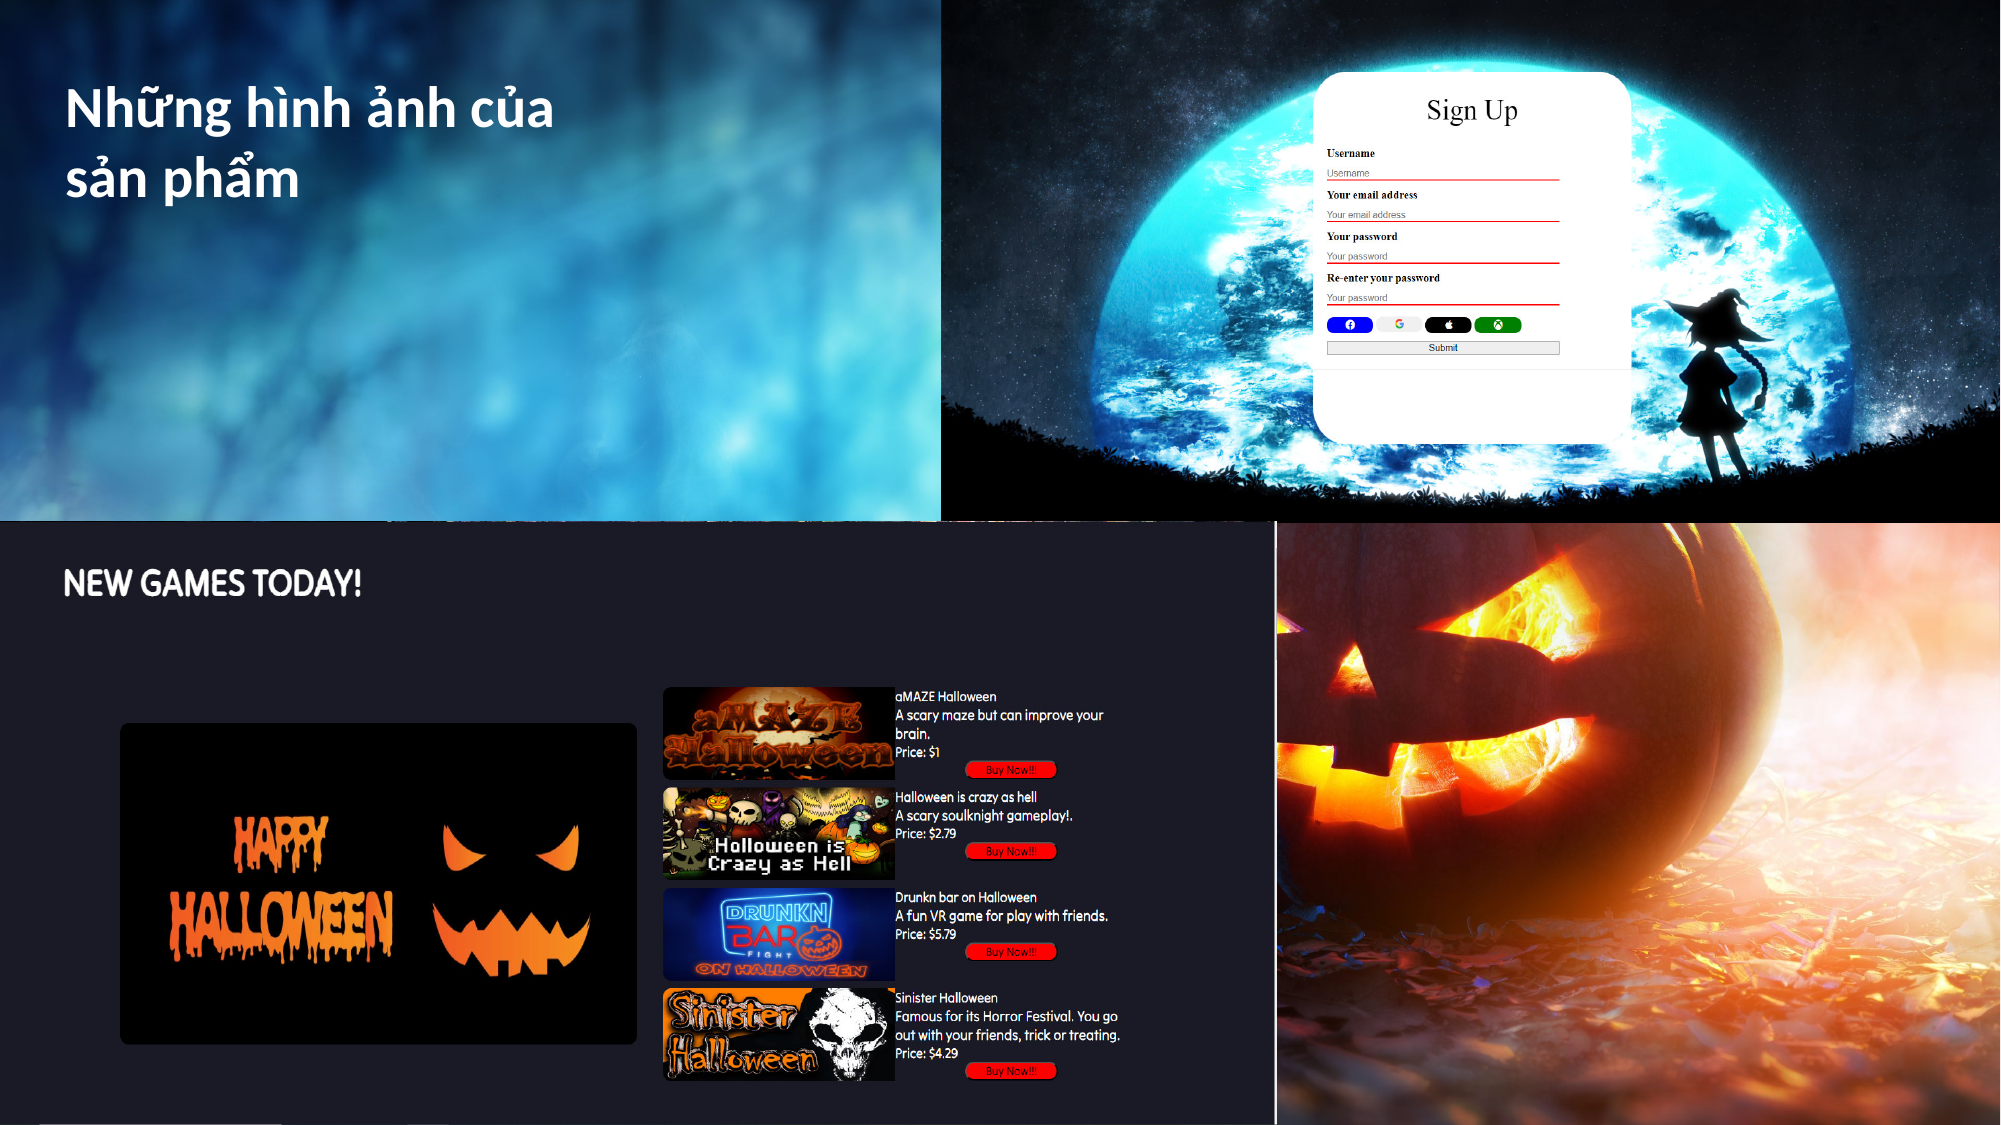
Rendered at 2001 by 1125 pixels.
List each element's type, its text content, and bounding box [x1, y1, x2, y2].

picture [0, 0, 2001, 1125]
title Những hình ảnh của sản phẩm [50, 61, 649, 233]
